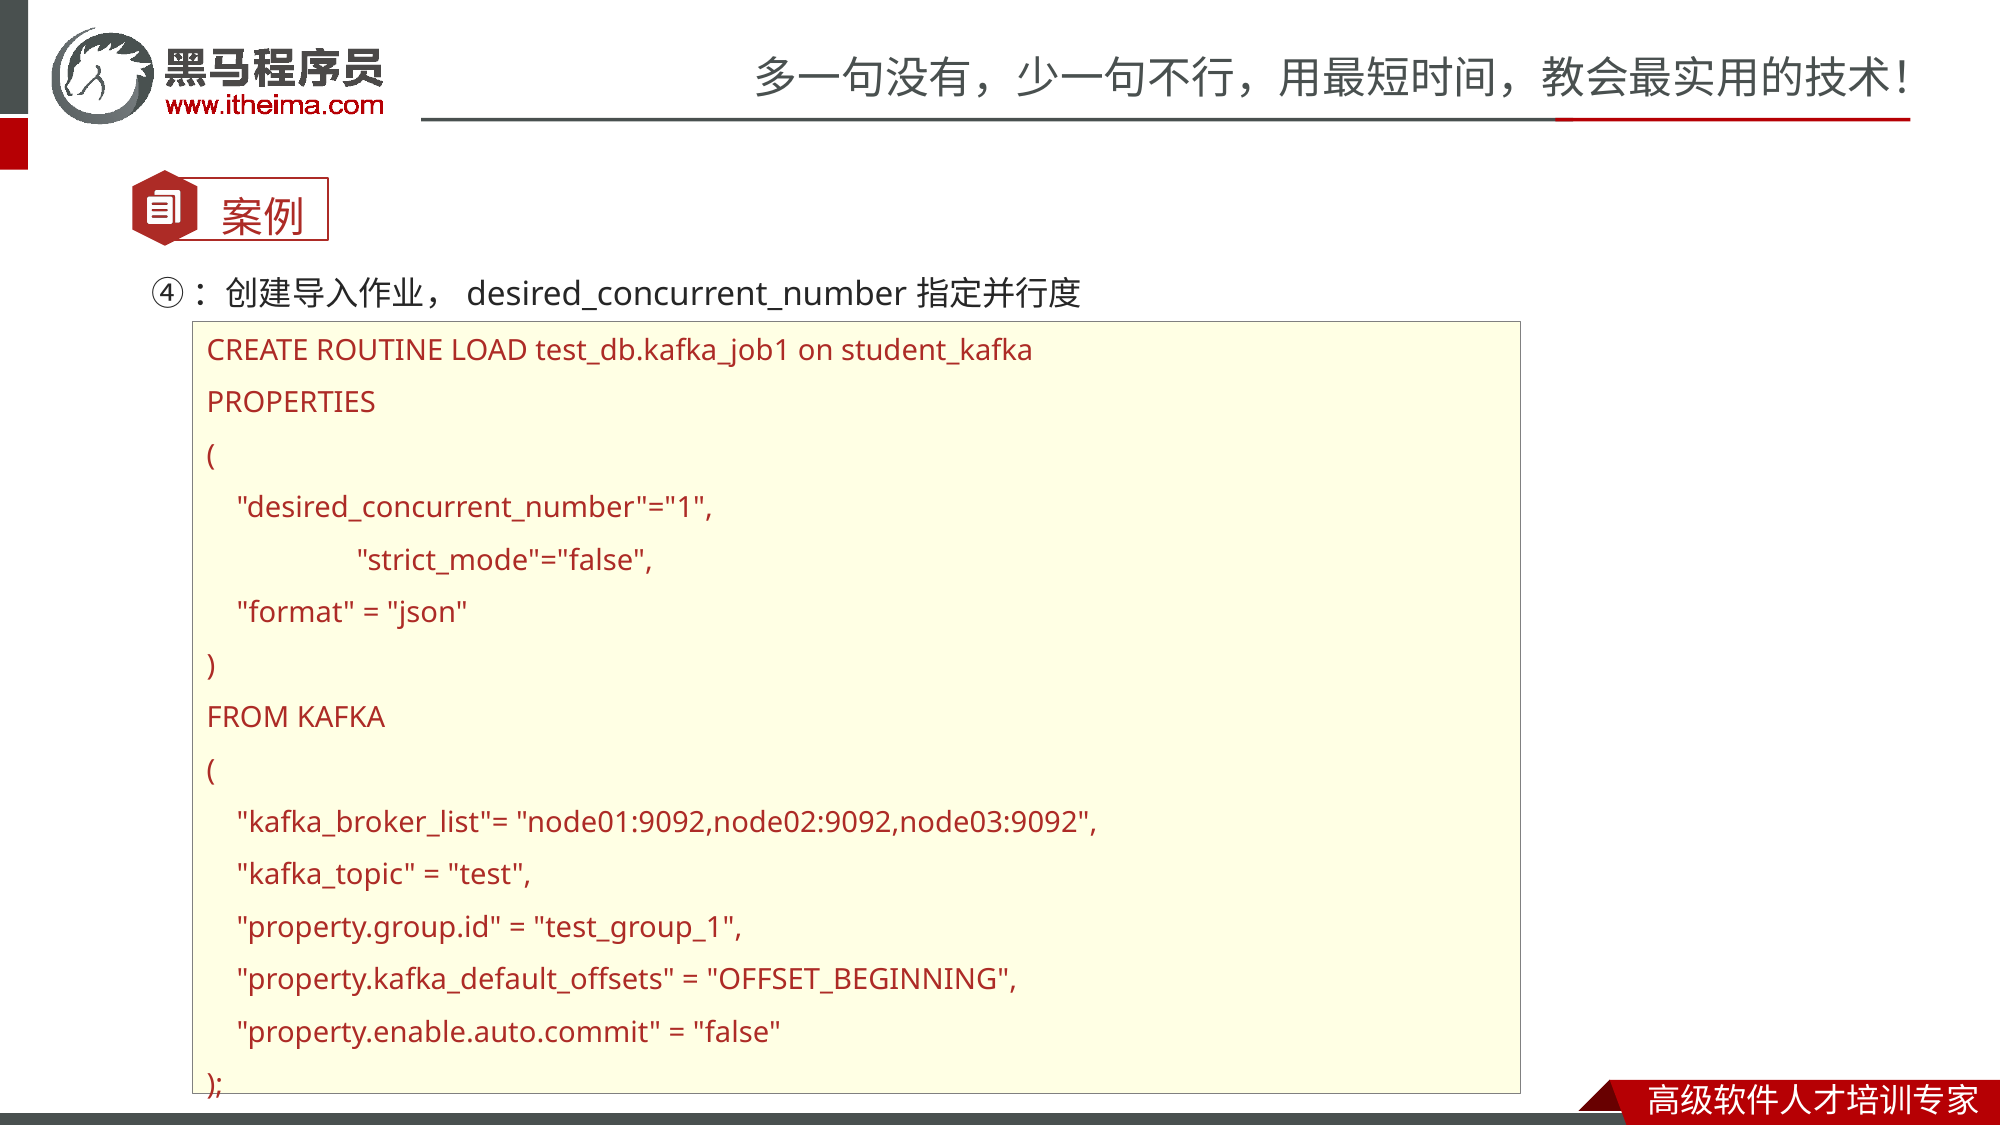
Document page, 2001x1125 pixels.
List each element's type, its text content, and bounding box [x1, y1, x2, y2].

text_box CREATE ROUTINE LOAD test_db.kafka_job1 on student_kafka PROPERTIES ( "desired_concurrent_number"="1", "strict_mode"="false", "format" = "json" ) FROM KAFKA ( "kafka_broker_list"= "node01:9092,node02:9092,node03:9092", "kafka_topic" = "test", "property.group.id" = "test_group_1", "property.kafka_default_offsets" = "OFFSET_BEGINNING", "property.enable.auto.commit" = "false" ); [190, 319, 1523, 1095]
list ④：创建导入作业，desired_concurrent_number指定并行度 [136, 244, 1649, 937]
picture [147, 190, 181, 224]
picture [50, 26, 384, 125]
